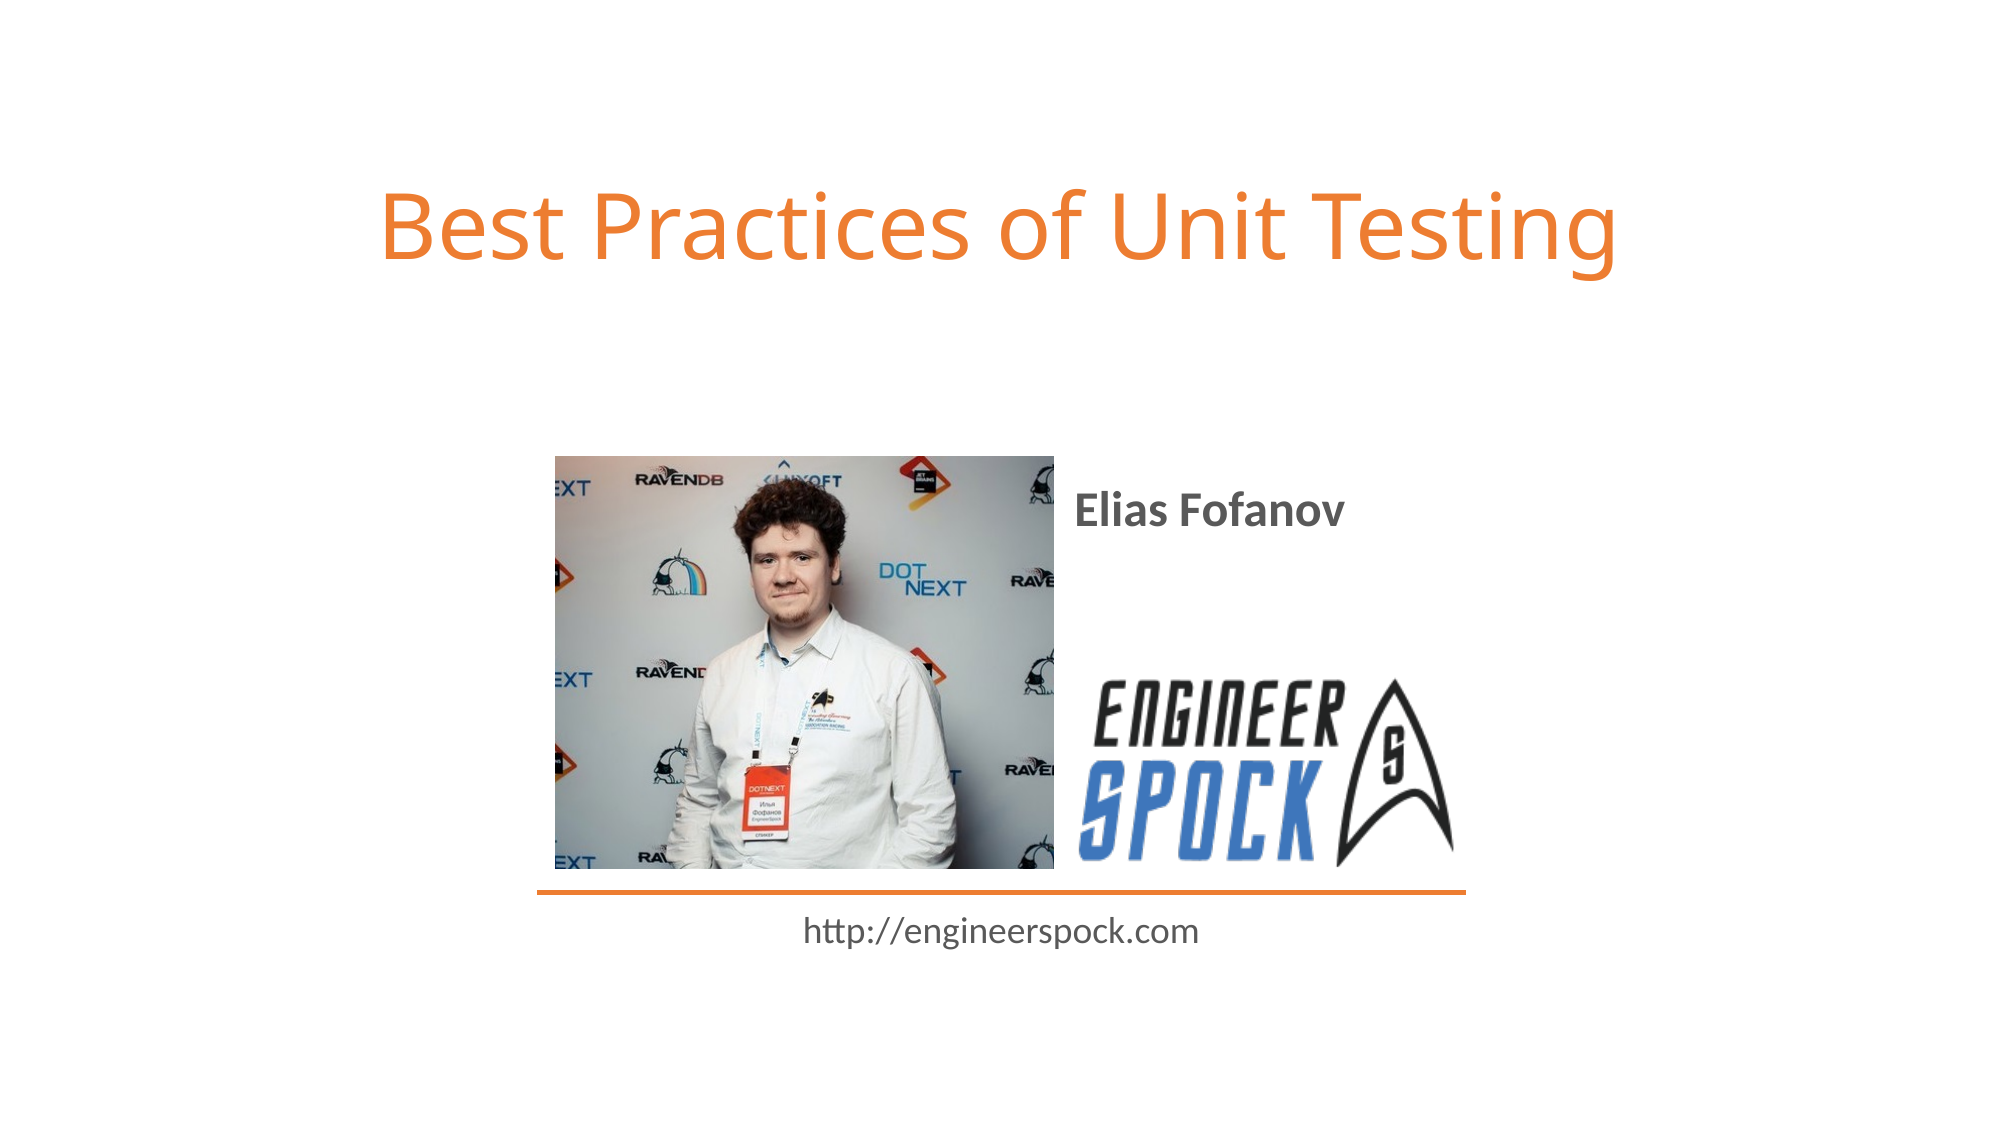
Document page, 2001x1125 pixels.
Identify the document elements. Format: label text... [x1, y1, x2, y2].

title Best Practices of Unit Testing [0, 120, 2000, 339]
picture [555, 456, 1761, 869]
